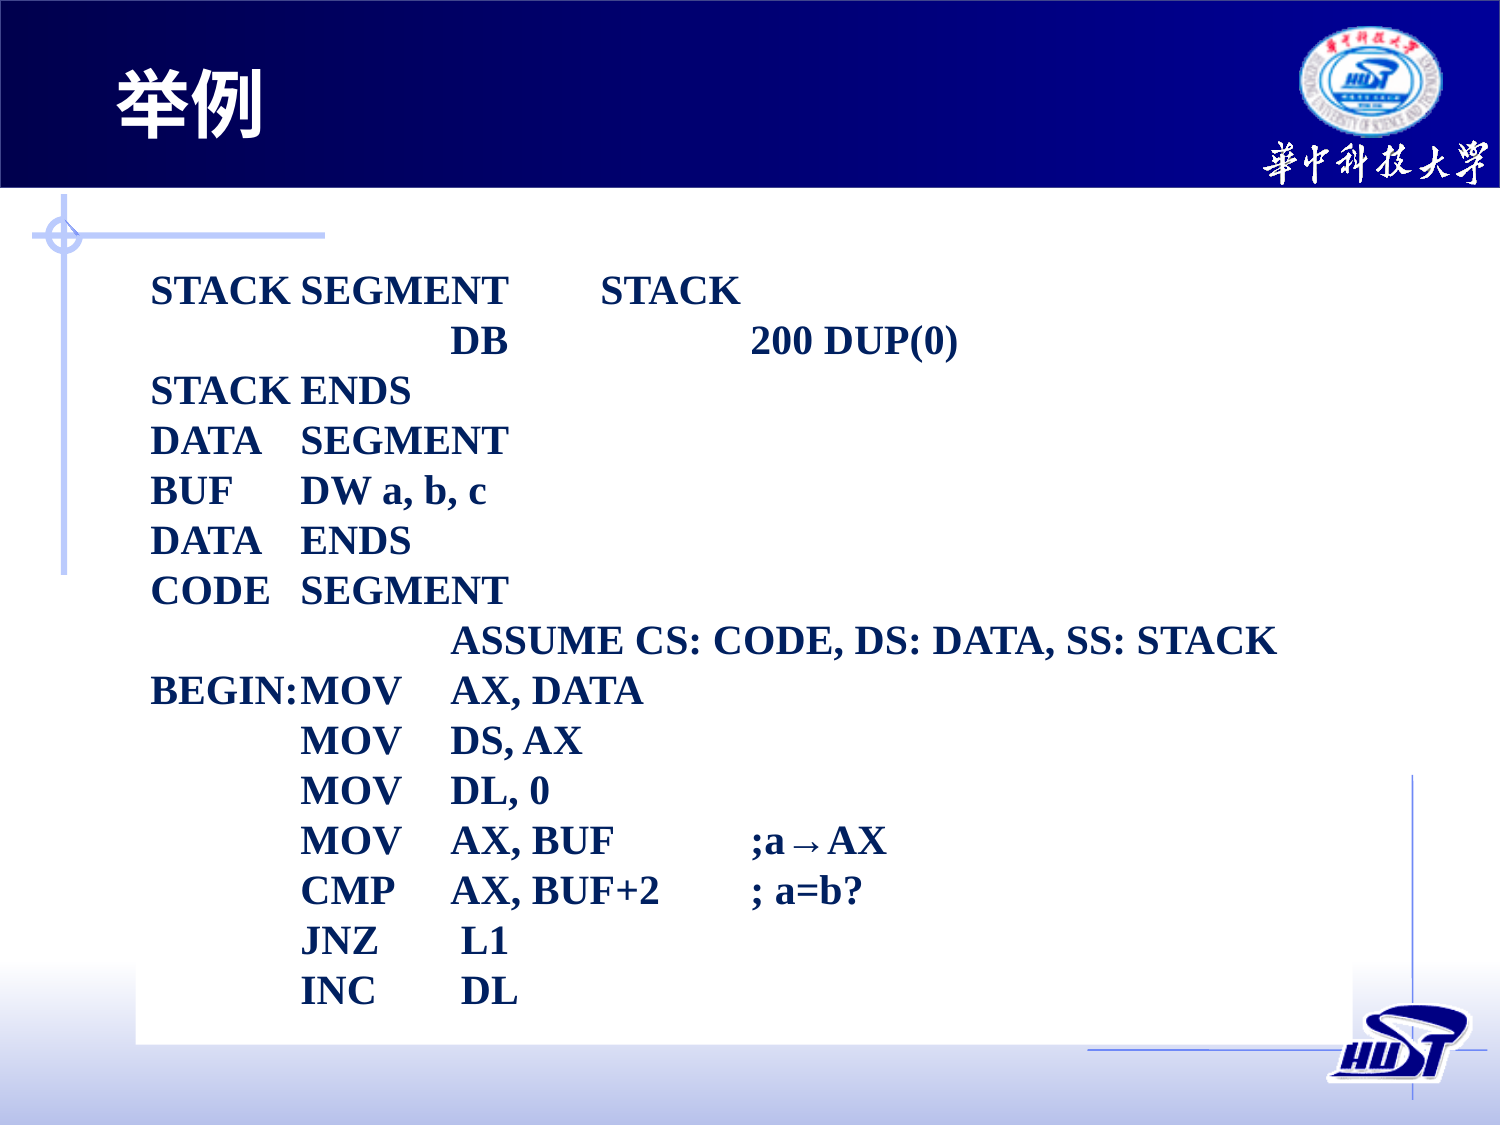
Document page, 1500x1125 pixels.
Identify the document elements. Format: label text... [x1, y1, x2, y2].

text_box STACK SEGMENT STACK DB 200 DUP(0) STACK ENDS DATA SEGMENT BUF DW a, b, c DATA ENDS CODE SEGMENT ASSUME CS: CODE, DS: DATA, SS: STACK BEGIN: MOV AX, DATA MOV DS, AX MOV DL, 0 MOV AX, BUF ;a→AX CMP AX, BUF+2 ; a=b? JNZ L1 INC DL [135, 255, 1353, 1045]
picture [1299, 26, 1443, 138]
picture [1262, 140, 1488, 185]
text_box 举例 [100, 49, 281, 155]
